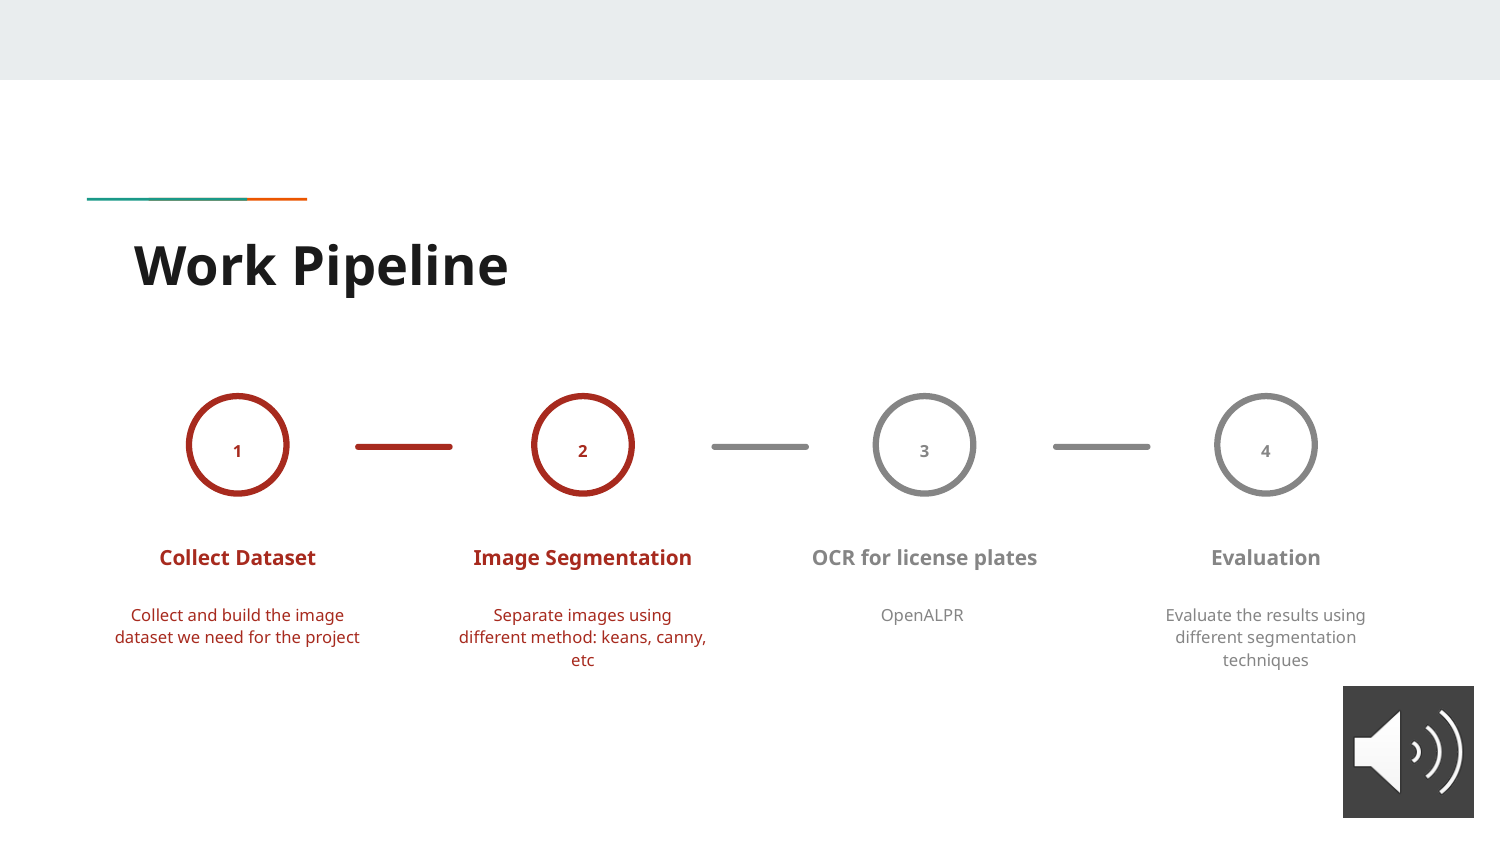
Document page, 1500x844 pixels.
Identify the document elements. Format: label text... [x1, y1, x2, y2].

picture [1341, 685, 1476, 819]
title Work Pipeline [119, 216, 1381, 305]
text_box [784, 395, 1065, 708]
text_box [1125, 395, 1407, 708]
text_box [1070, 443, 1120, 450]
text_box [93, 395, 382, 708]
text_box [729, 443, 778, 450]
text_box [386, 443, 437, 450]
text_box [442, 395, 724, 708]
